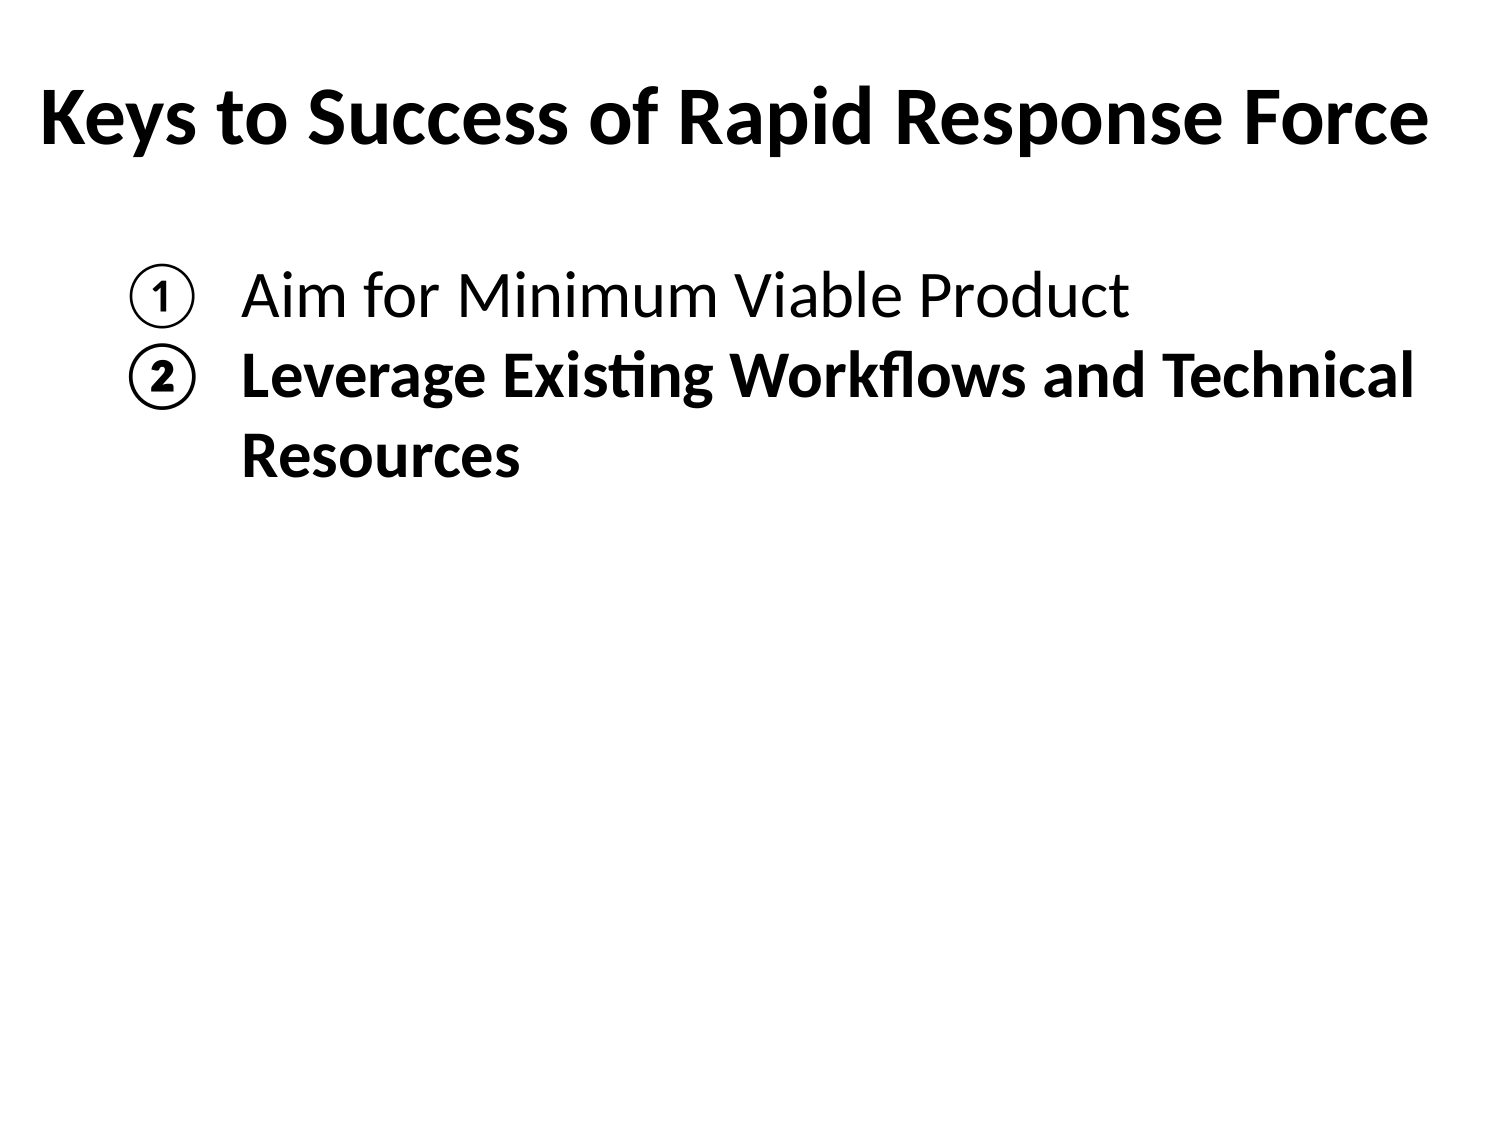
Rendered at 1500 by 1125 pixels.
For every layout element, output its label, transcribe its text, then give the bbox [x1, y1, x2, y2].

text_box Aim for Minimum Viable Product Leverage Existing Workflows and Technical Resources [104, 243, 1453, 499]
text_box Keys to Success of Rapid Response Force [25, 54, 1447, 169]
